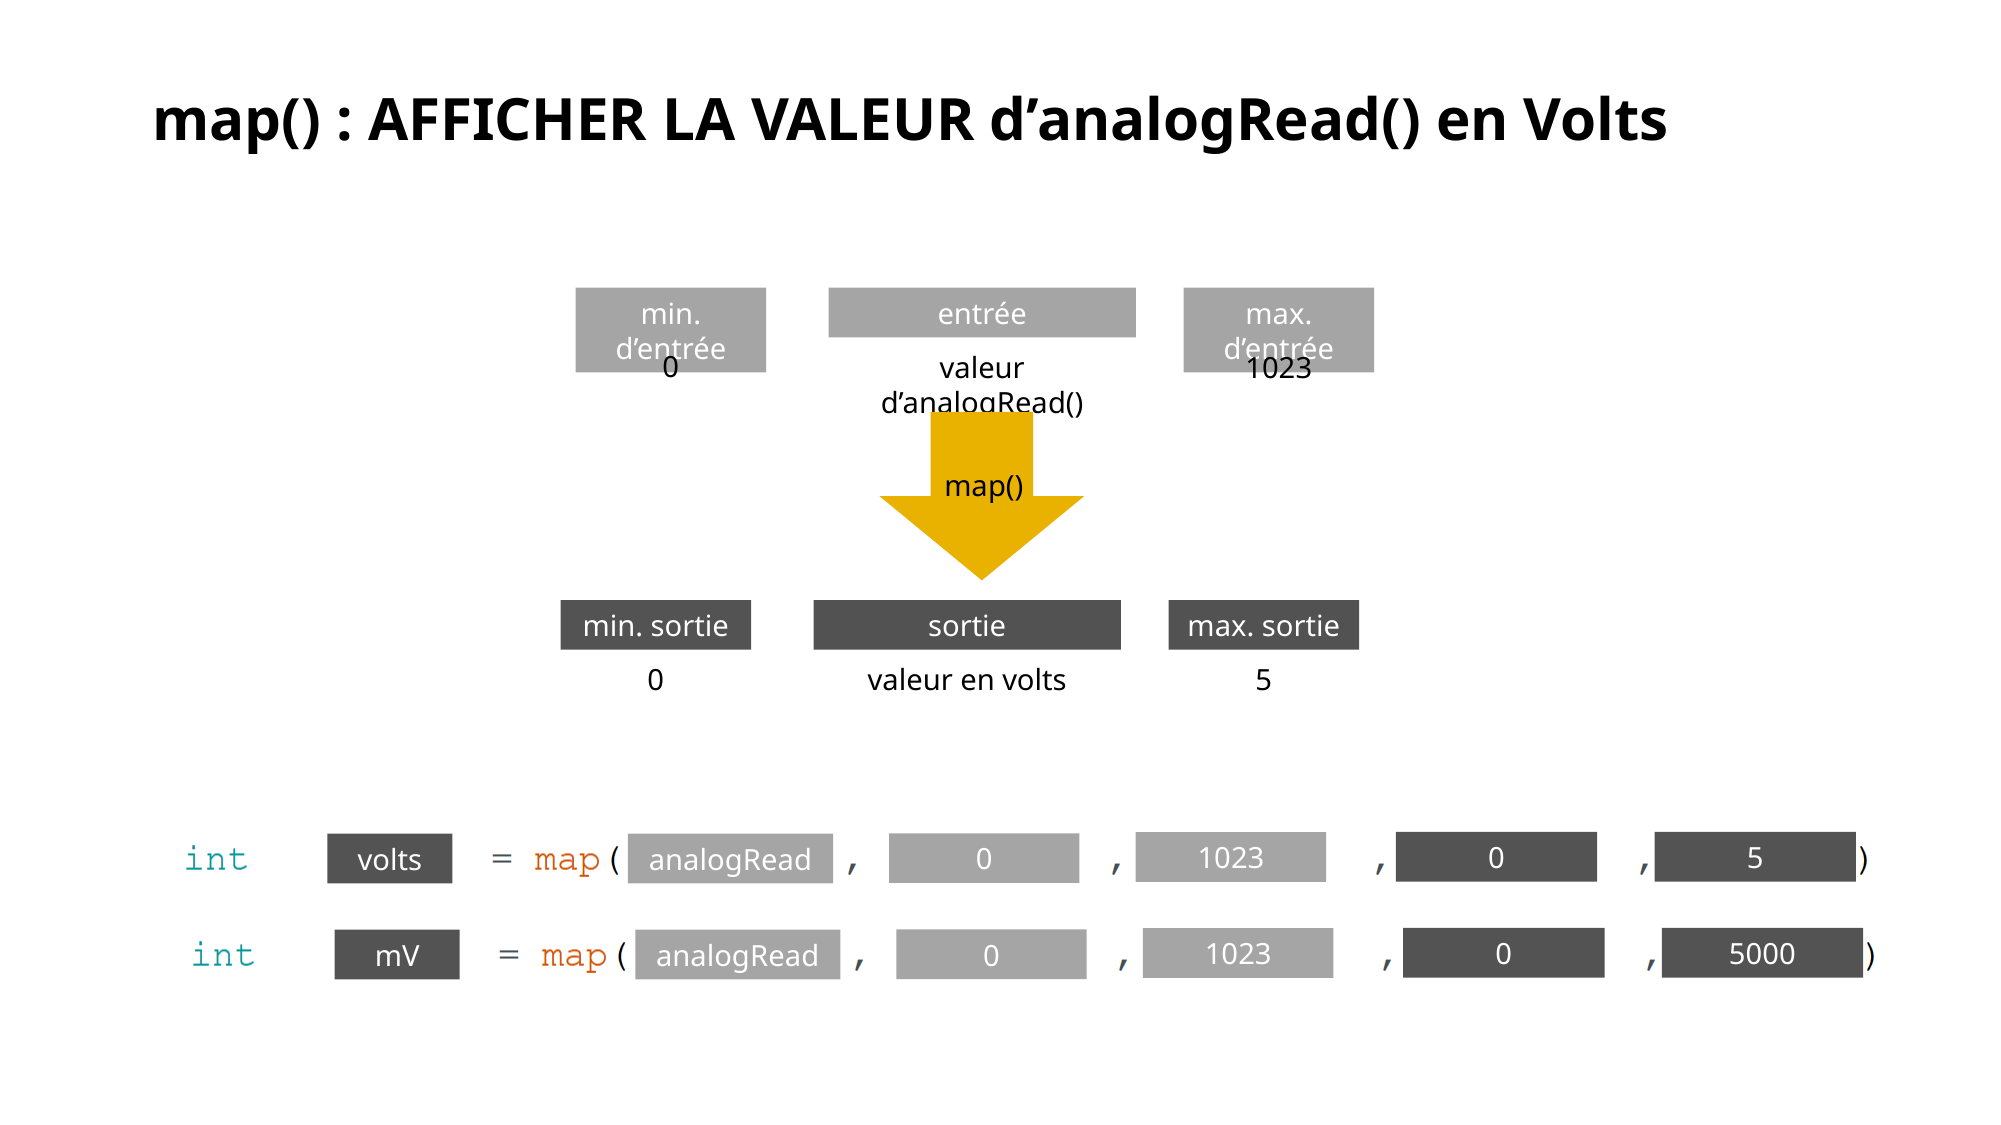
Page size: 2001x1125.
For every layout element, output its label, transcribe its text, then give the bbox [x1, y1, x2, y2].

text_box valeur en volts [813, 653, 1122, 705]
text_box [191, 927, 1881, 982]
text_box min. d’entrée [575, 287, 767, 340]
title map() : AFFICHER LA VALEUR d’analogRead() en Volts [137, 59, 1863, 183]
text_box sortie [813, 599, 1122, 651]
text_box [184, 831, 1874, 886]
text_box [876, 495, 1088, 582]
text_box map() [906, 459, 1062, 510]
text_box [929, 410, 1035, 459]
text_box entrée [828, 287, 1137, 338]
text_box max. d’entrée [1183, 287, 1375, 341]
text_box 0 [560, 653, 752, 704]
text_box 0 [575, 340, 767, 392]
text_box min. sortie [560, 599, 752, 651]
text_box 5 [1168, 653, 1360, 705]
text_box 1023 [1183, 341, 1375, 392]
text_box max. sortie [1168, 599, 1360, 651]
text_box valeur d’analogRead() [828, 341, 1137, 427]
